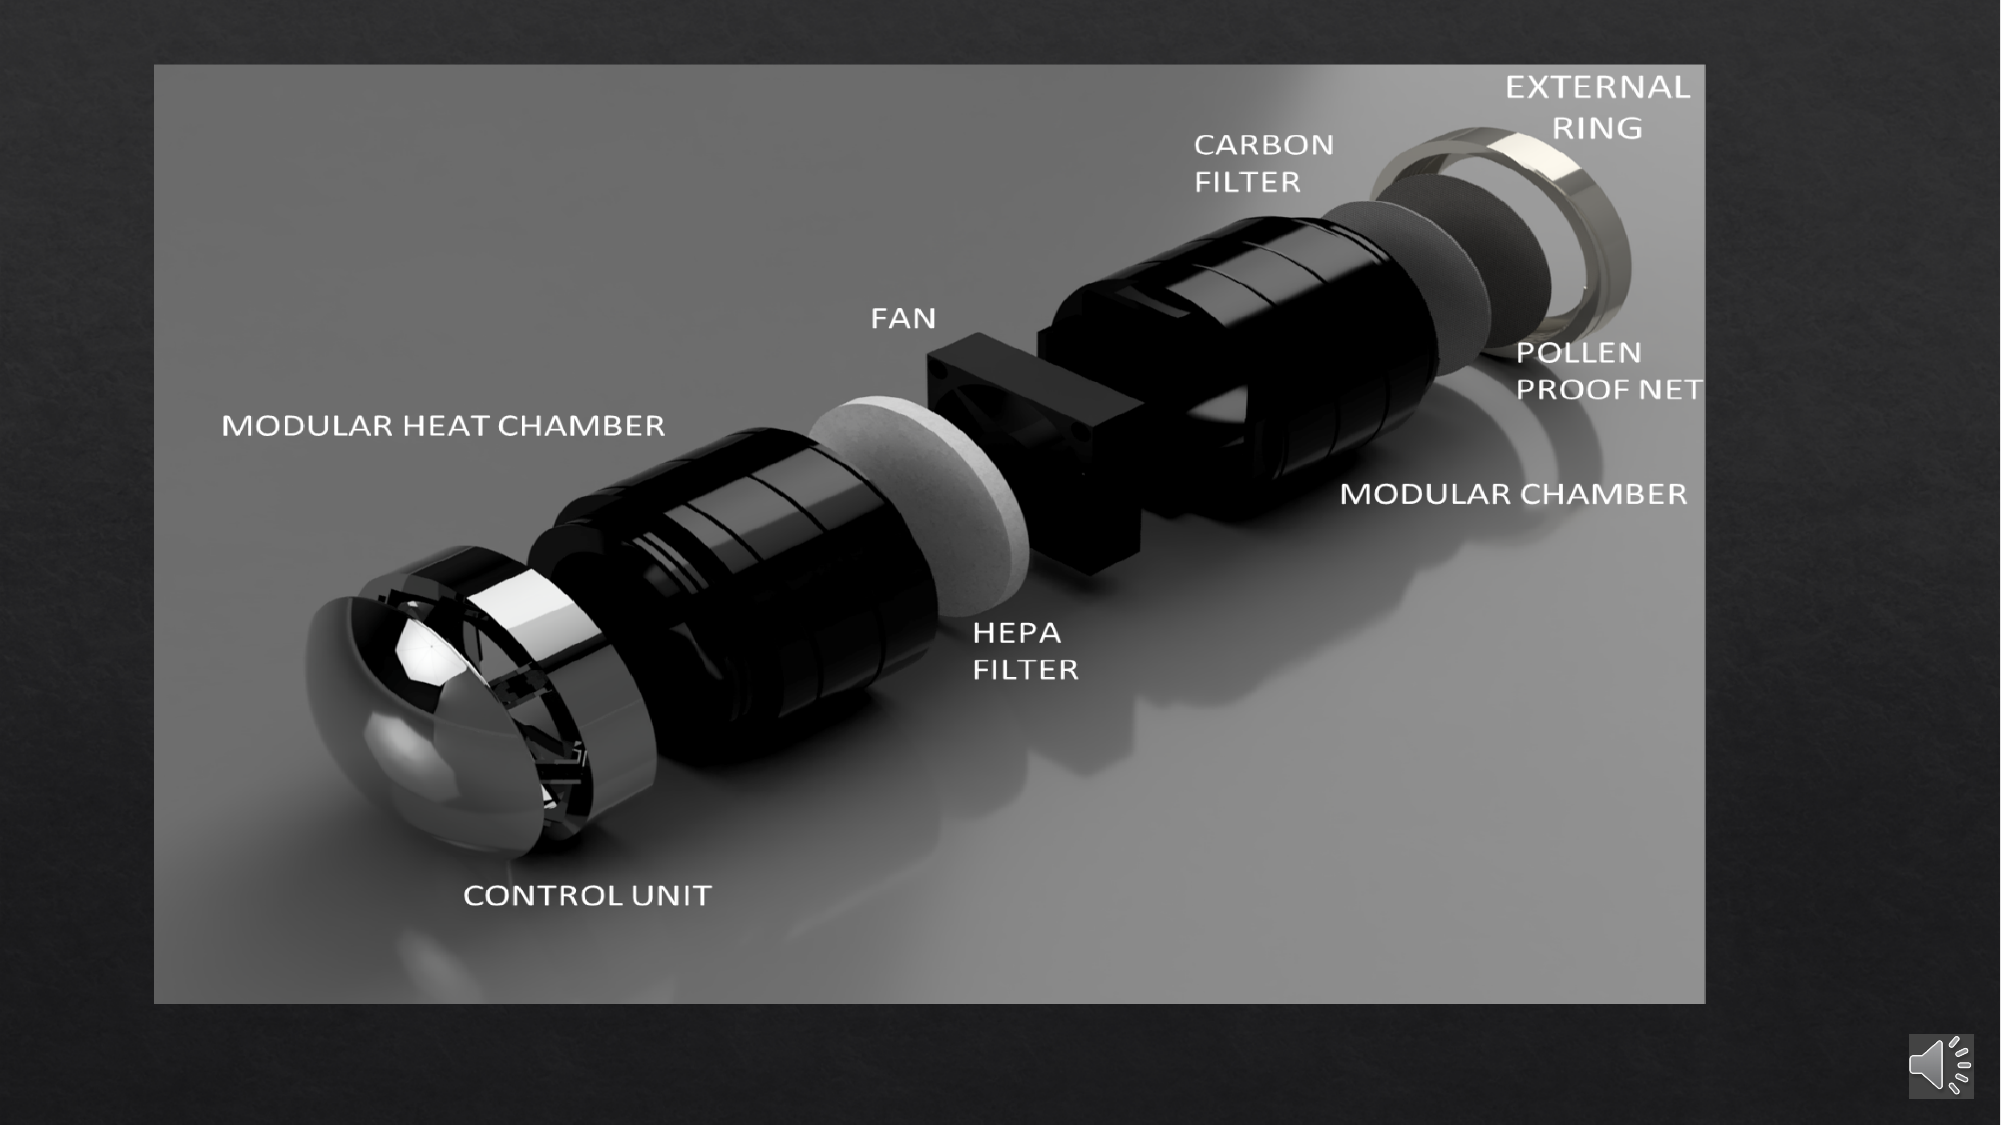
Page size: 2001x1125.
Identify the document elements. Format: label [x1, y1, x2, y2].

picture [1908, 1033, 1976, 1101]
picture [154, 54, 1745, 1004]
